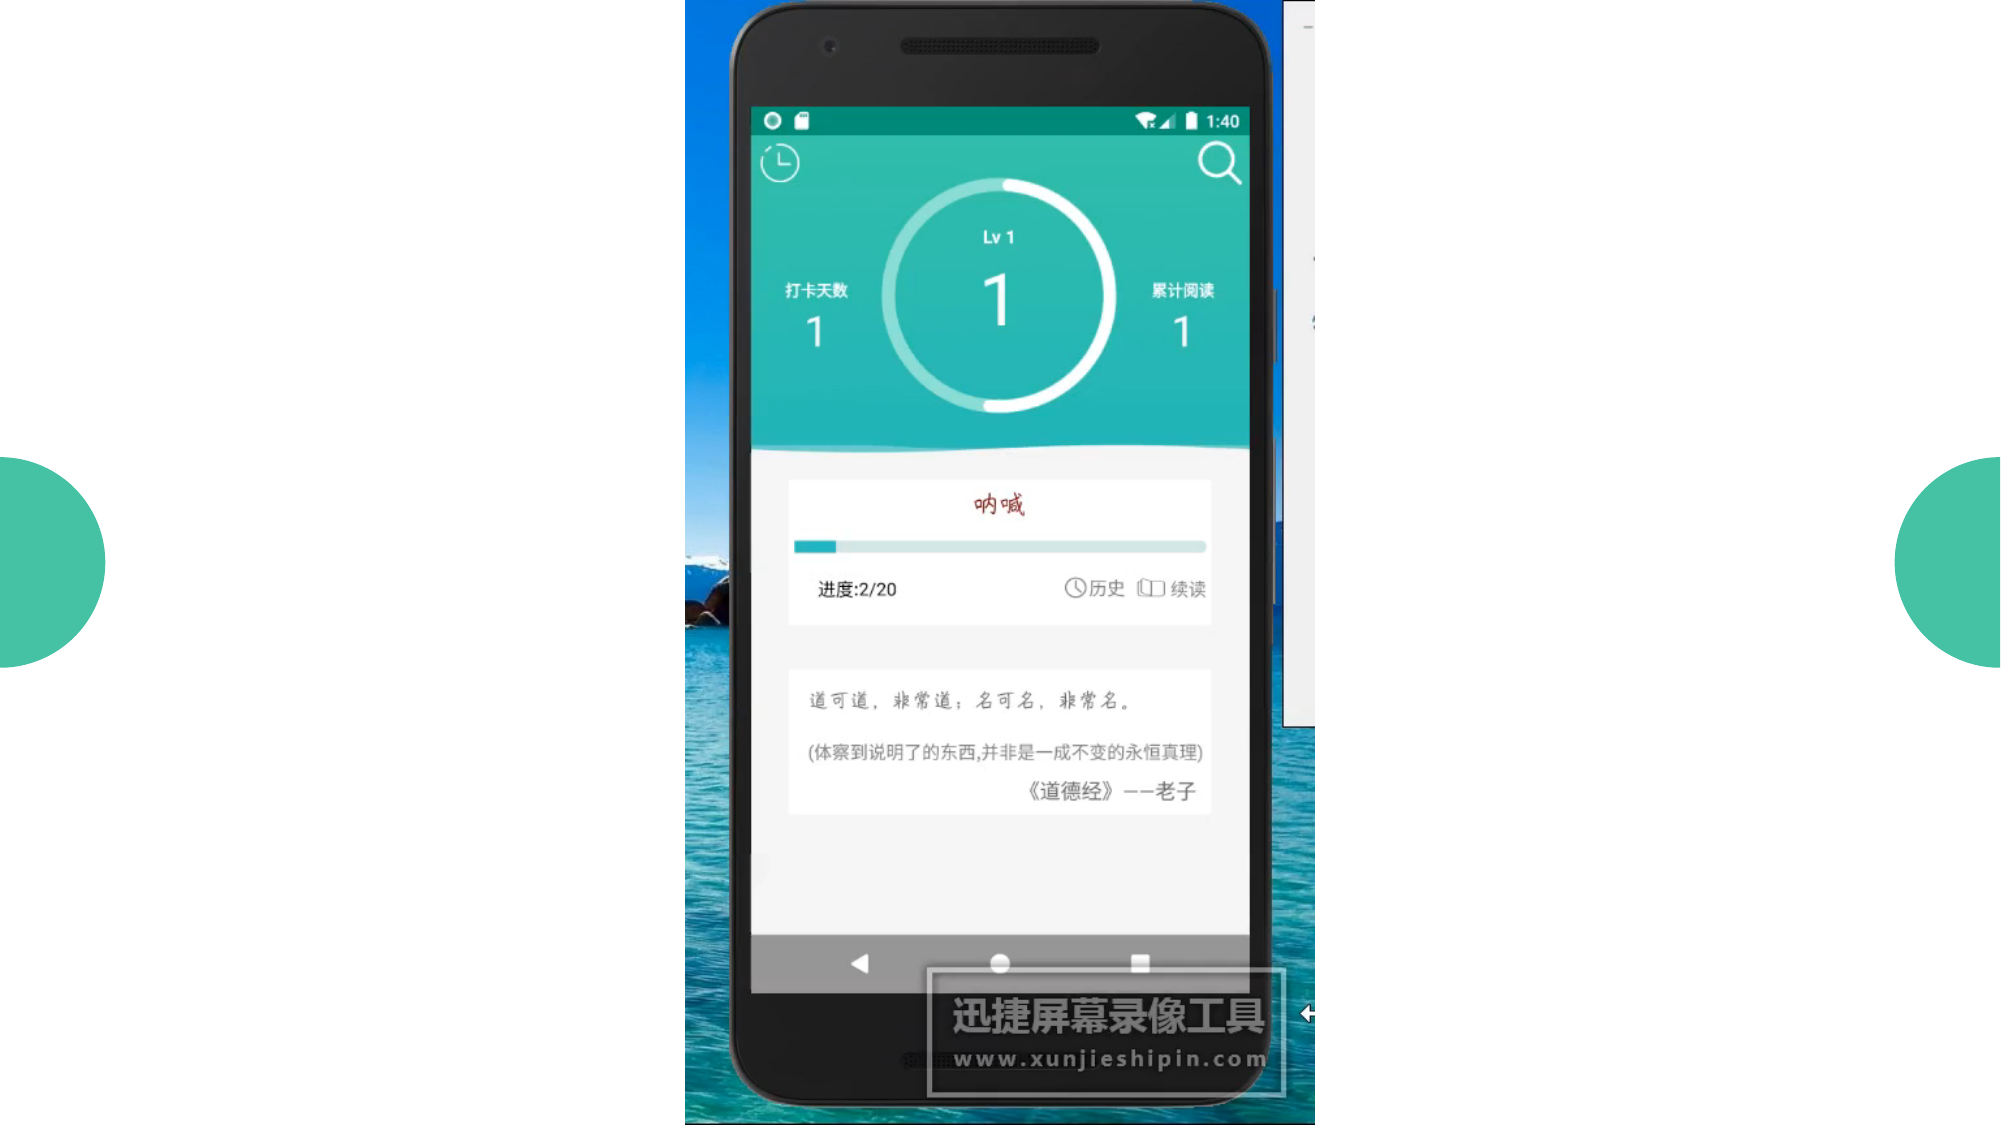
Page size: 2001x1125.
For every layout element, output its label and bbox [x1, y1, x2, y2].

text_box [684, 0, 1316, 1125]
